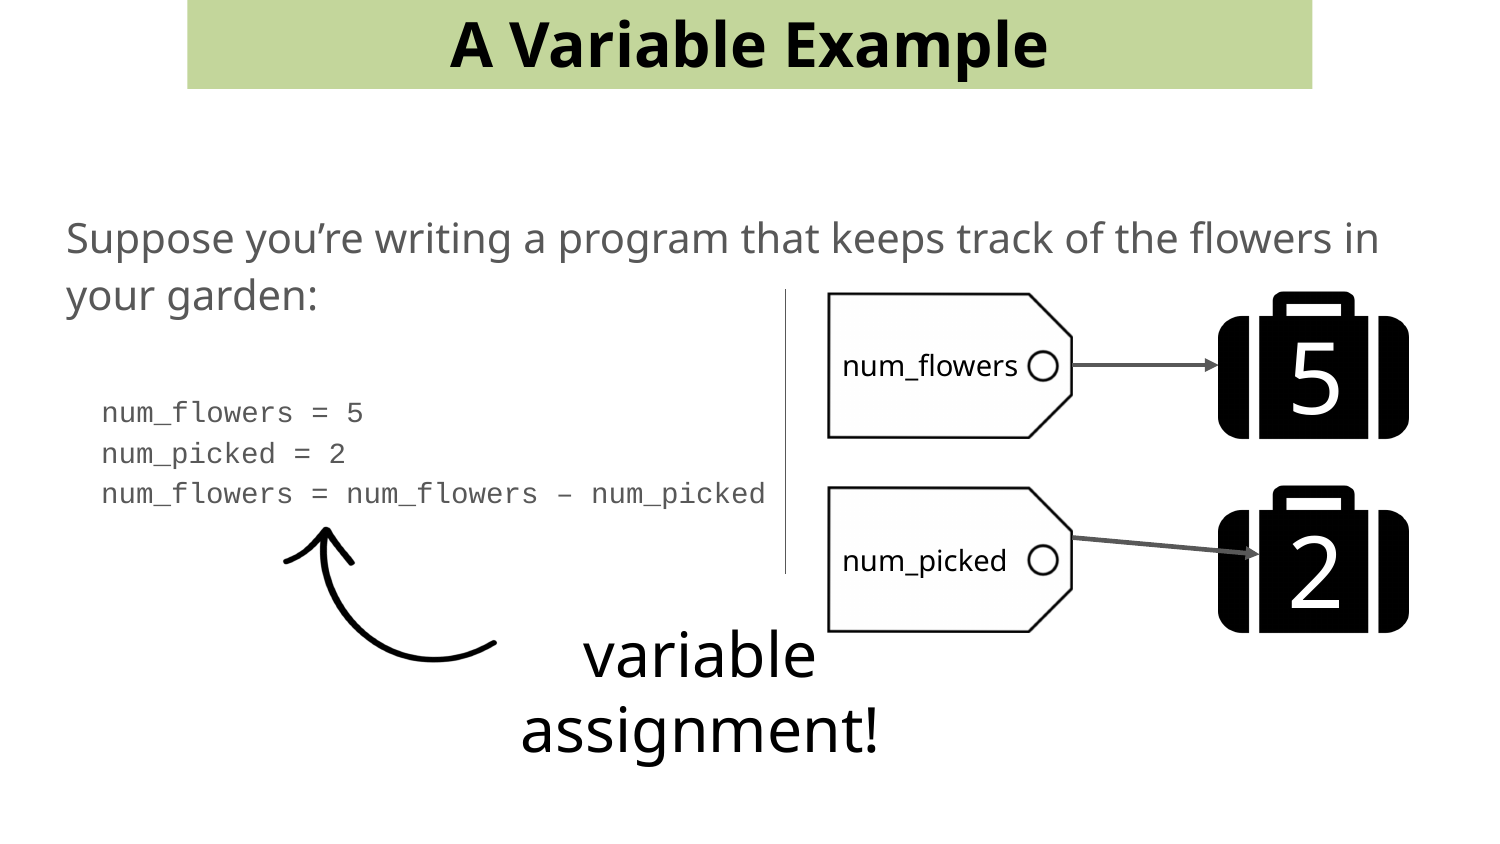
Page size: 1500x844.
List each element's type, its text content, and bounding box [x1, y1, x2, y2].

picture [826, 485, 1073, 633]
text_box [1077, 358, 1212, 372]
picture [252, 464, 508, 725]
picture [1218, 279, 1409, 451]
picture [1218, 473, 1409, 646]
list Suppose you’re writing a program that keeps track of the flowers in your garden: num_flowers = 5 num_picked = 2 num_flowers = num_flowers – num_picked [50, 188, 1450, 750]
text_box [187, 0, 1313, 90]
picture [826, 291, 1073, 439]
text_box variable assignment! [459, 600, 942, 781]
